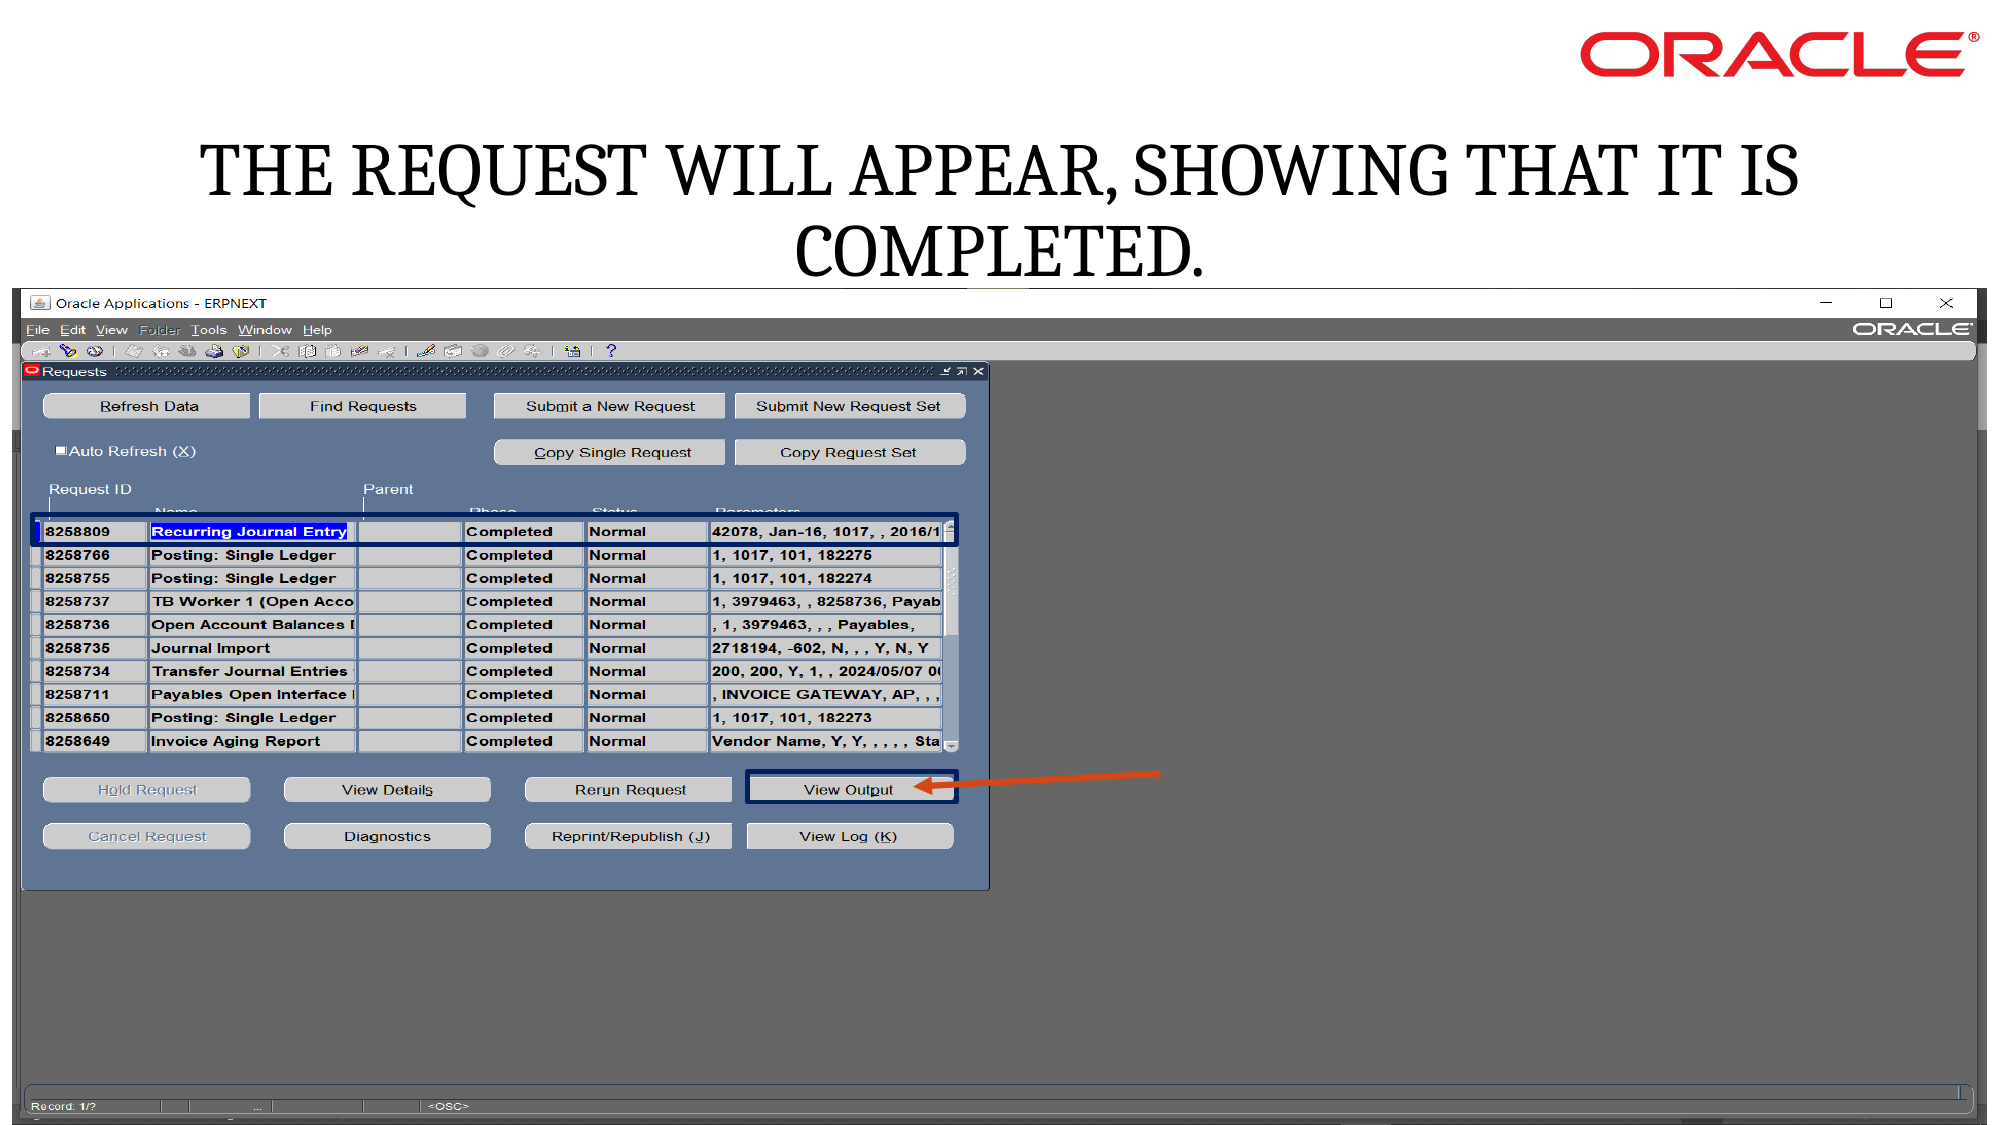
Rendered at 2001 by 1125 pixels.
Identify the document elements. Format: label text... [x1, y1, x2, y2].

picture [12, 288, 1985, 1125]
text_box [915, 776, 1159, 785]
picture [1558, 3, 2001, 105]
title The request will appear, showing that it is completed. [175, 79, 1826, 287]
